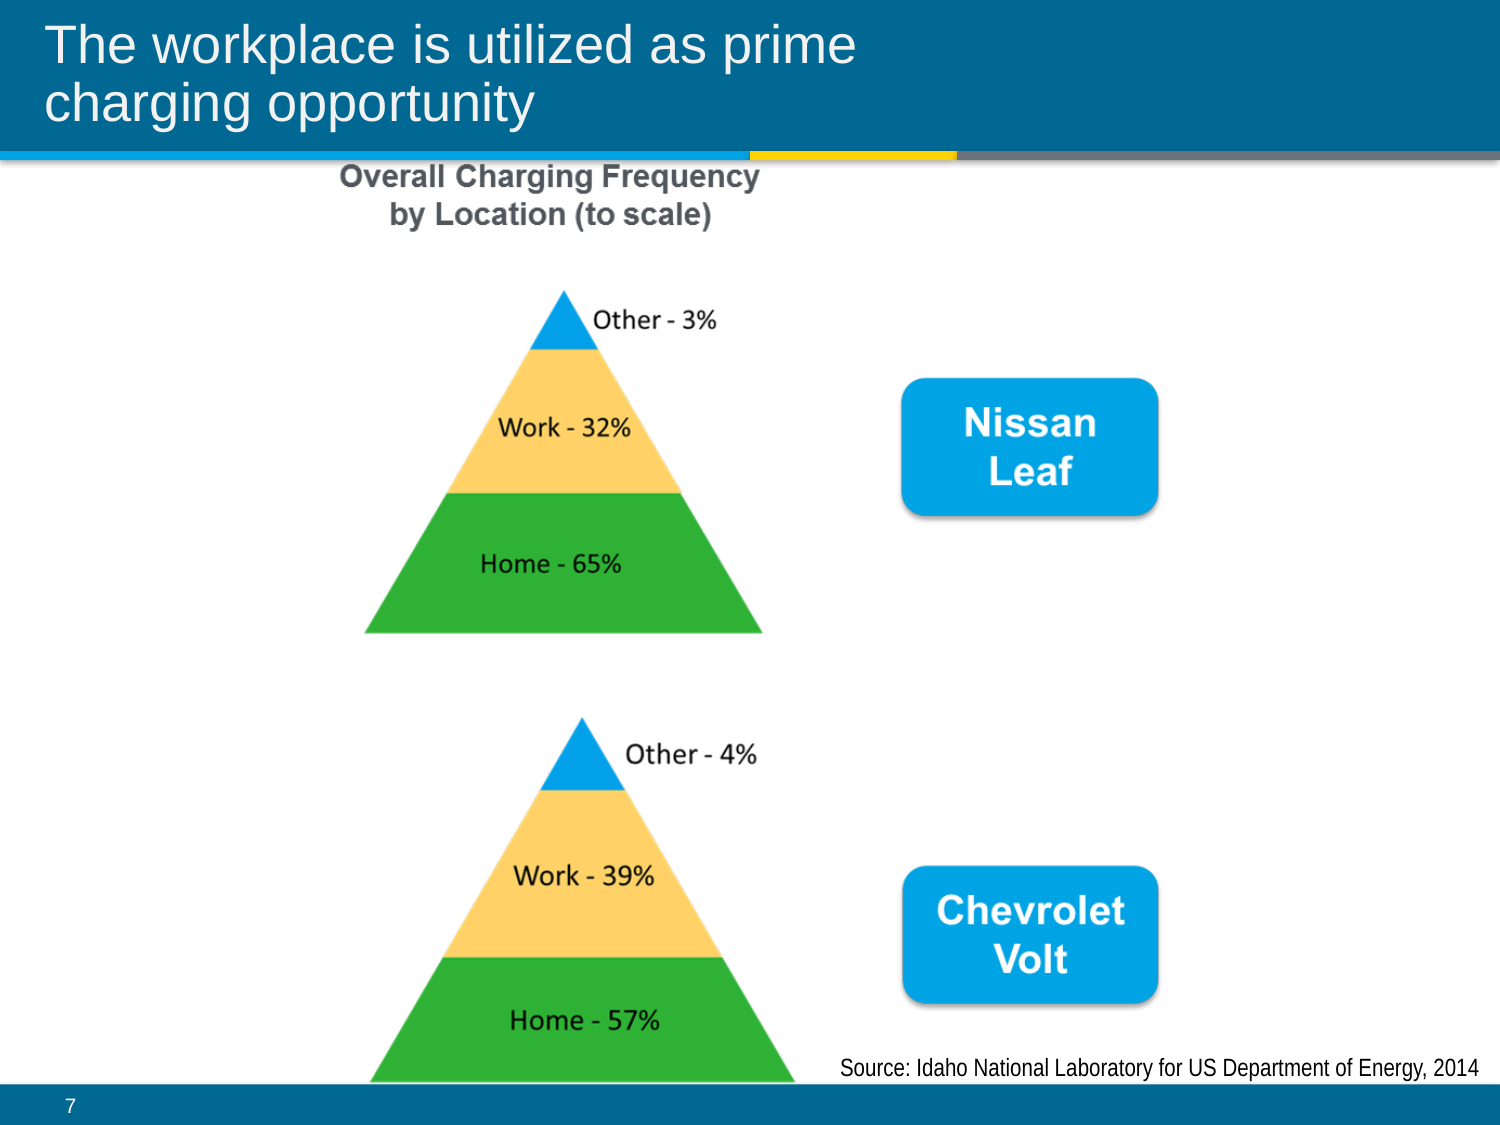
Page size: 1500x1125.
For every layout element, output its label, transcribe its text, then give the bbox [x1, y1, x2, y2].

title The workplace is utilized as prime charging opportunity [28, 0, 959, 149]
text_box Source: Idaho National Laboratory for US Department of Energy, 2014 [825, 1043, 1500, 1125]
picture [308, 152, 1192, 1084]
